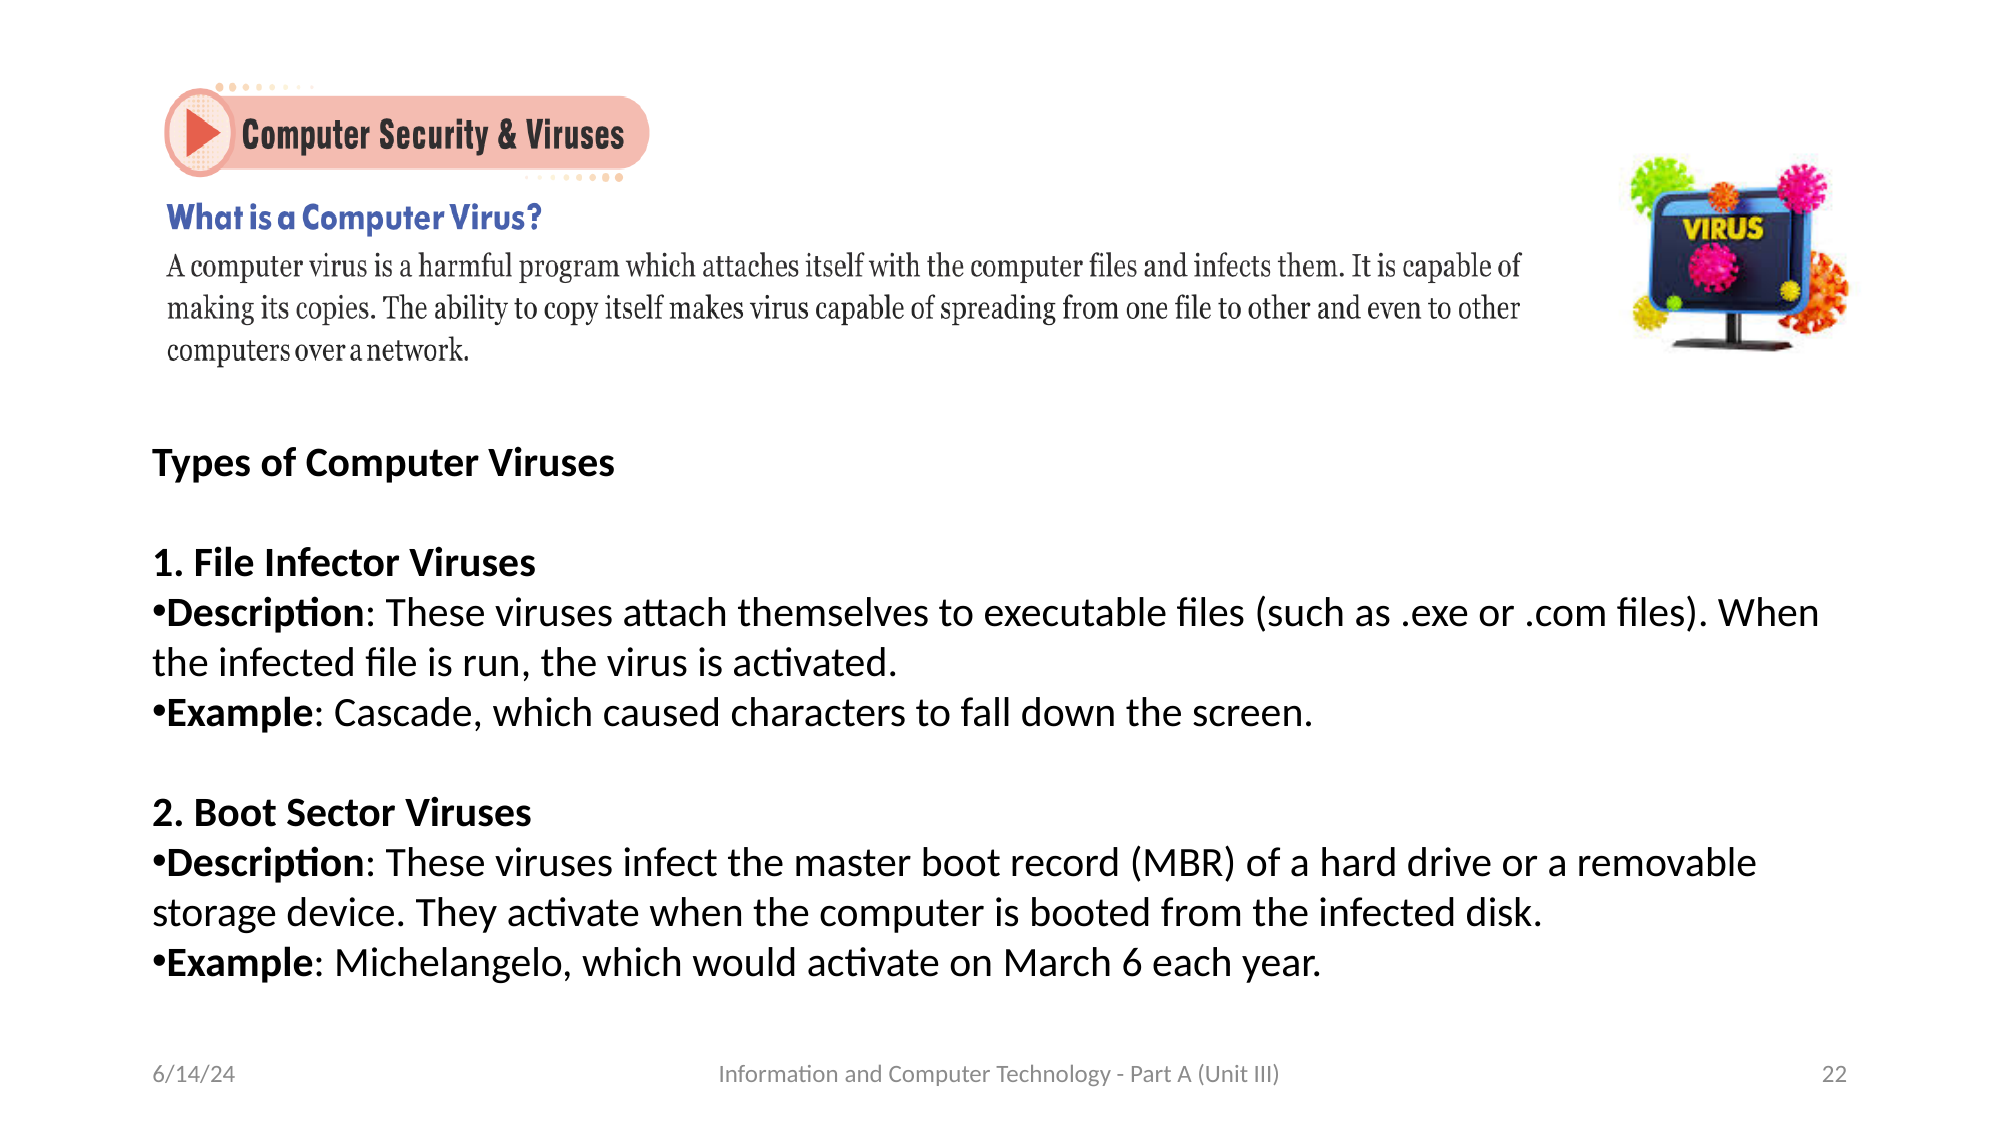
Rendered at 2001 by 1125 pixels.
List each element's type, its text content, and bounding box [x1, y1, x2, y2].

footer Information and Computer Technology - Part A (Unit III) [662, 1042, 1338, 1103]
picture [137, 54, 1934, 455]
text_box Types of Computer Viruses 1. File Infector Viruses Description: These viruses attach themselves to executable files (such as .exe or .com files). When the infected file is run, the virus is activated. Example: Cascade, which caused characters to fall down the screen. 2. Boot Sector Viruses Description: These viruses infect the master boot record (MBR) of a hard drive or a removable storage device. They activate when the computer is booted from the infected disk. Example: Michelangelo, which would activate on March 6 each year. [137, 427, 1863, 993]
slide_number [137, 1042, 588, 1103]
slide_number 23 [1412, 1042, 1863, 1103]
